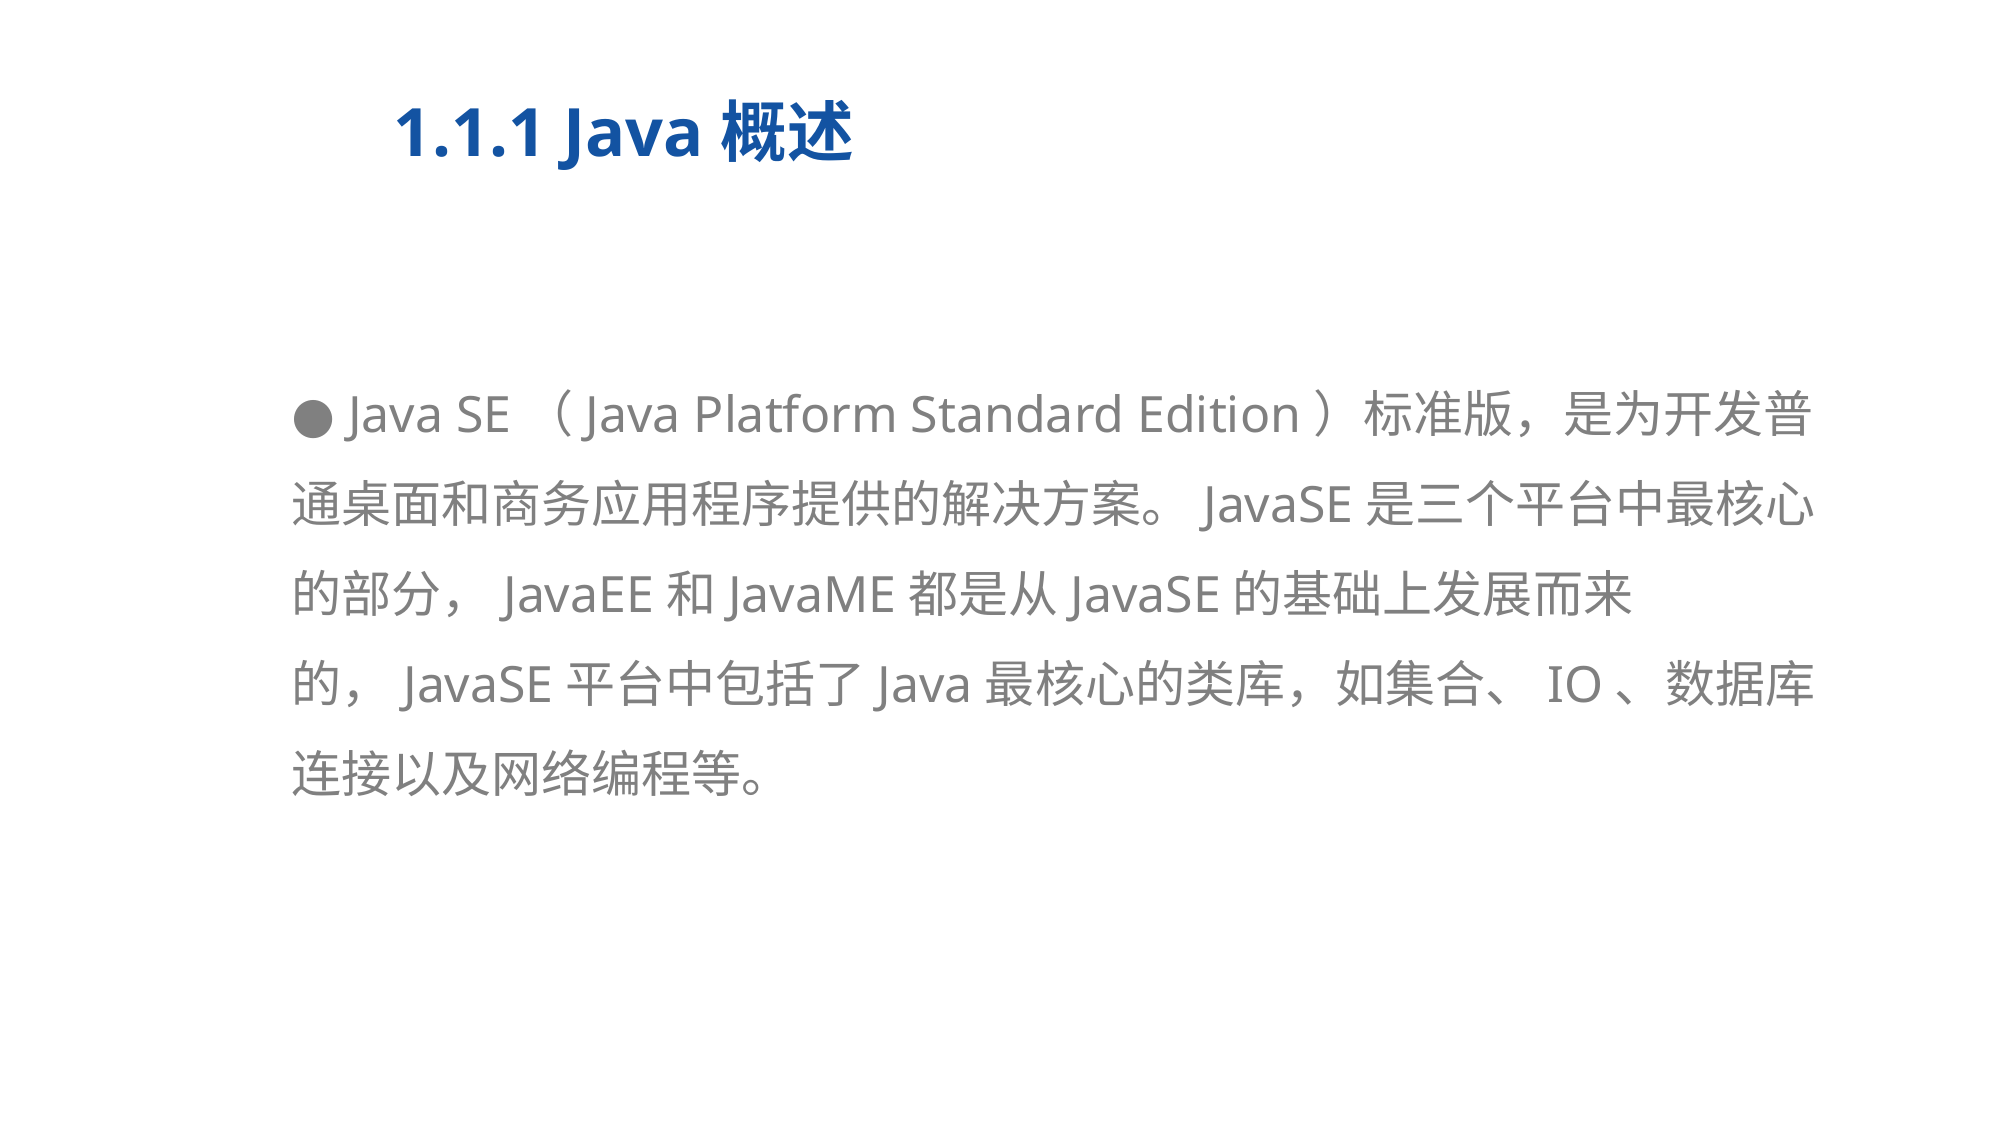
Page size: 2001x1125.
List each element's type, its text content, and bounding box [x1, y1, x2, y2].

text_box 1.1.1 Java概述 [379, 82, 1139, 177]
text_box ● Java SE（Java Platform Standard Edition）标准版，是为开发普通桌面和商务应用程序提供的解决方案。JavaSE是三个平台中最核心的部分，JavaEE和JavaME都是从JavaSE的基础上发展而来的，JavaSE平台中包括了Java最核心的类库，如集合、IO、数据库连接以及网络编程等。 [276, 344, 1867, 754]
